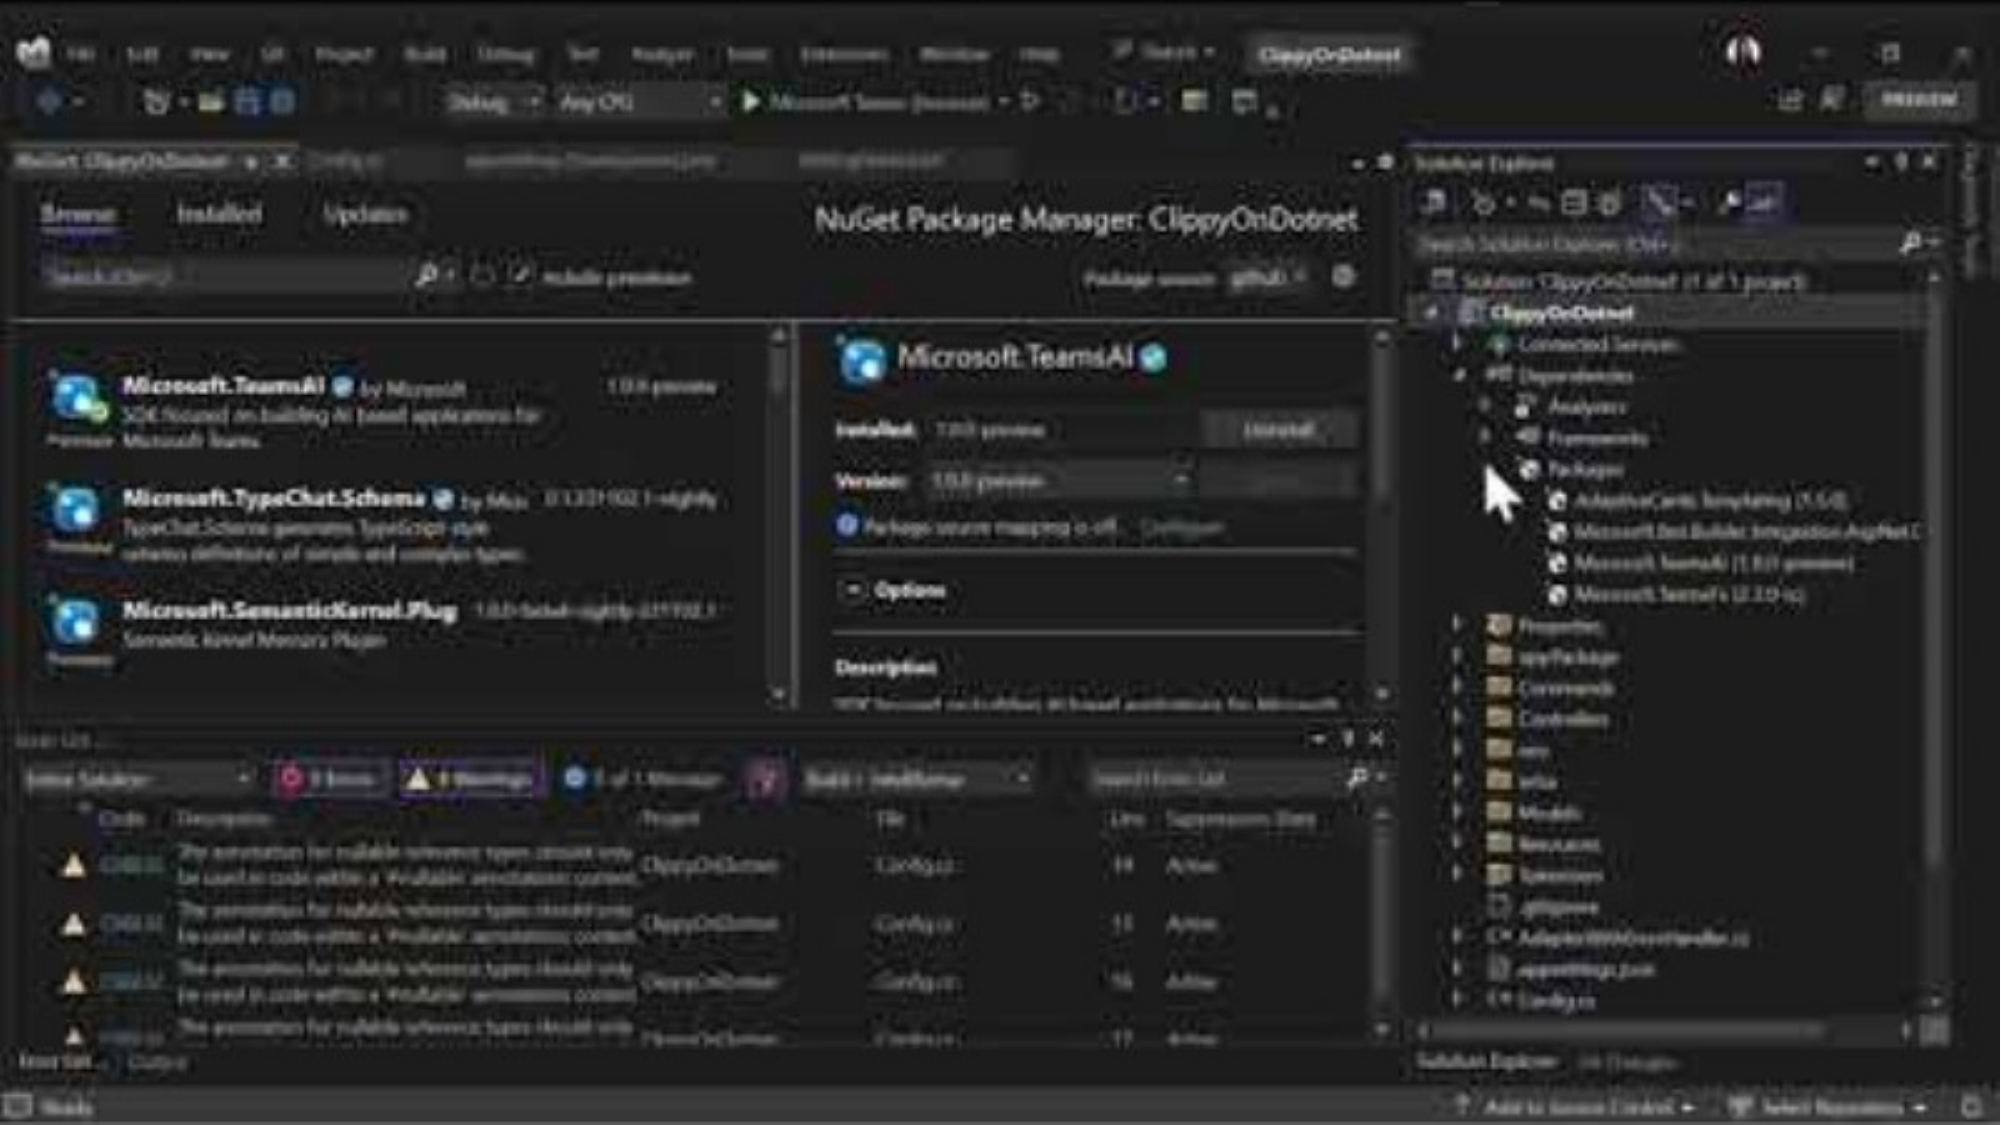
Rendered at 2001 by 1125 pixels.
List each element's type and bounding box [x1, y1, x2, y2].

text_box [0, 0, 2000, 1125]
